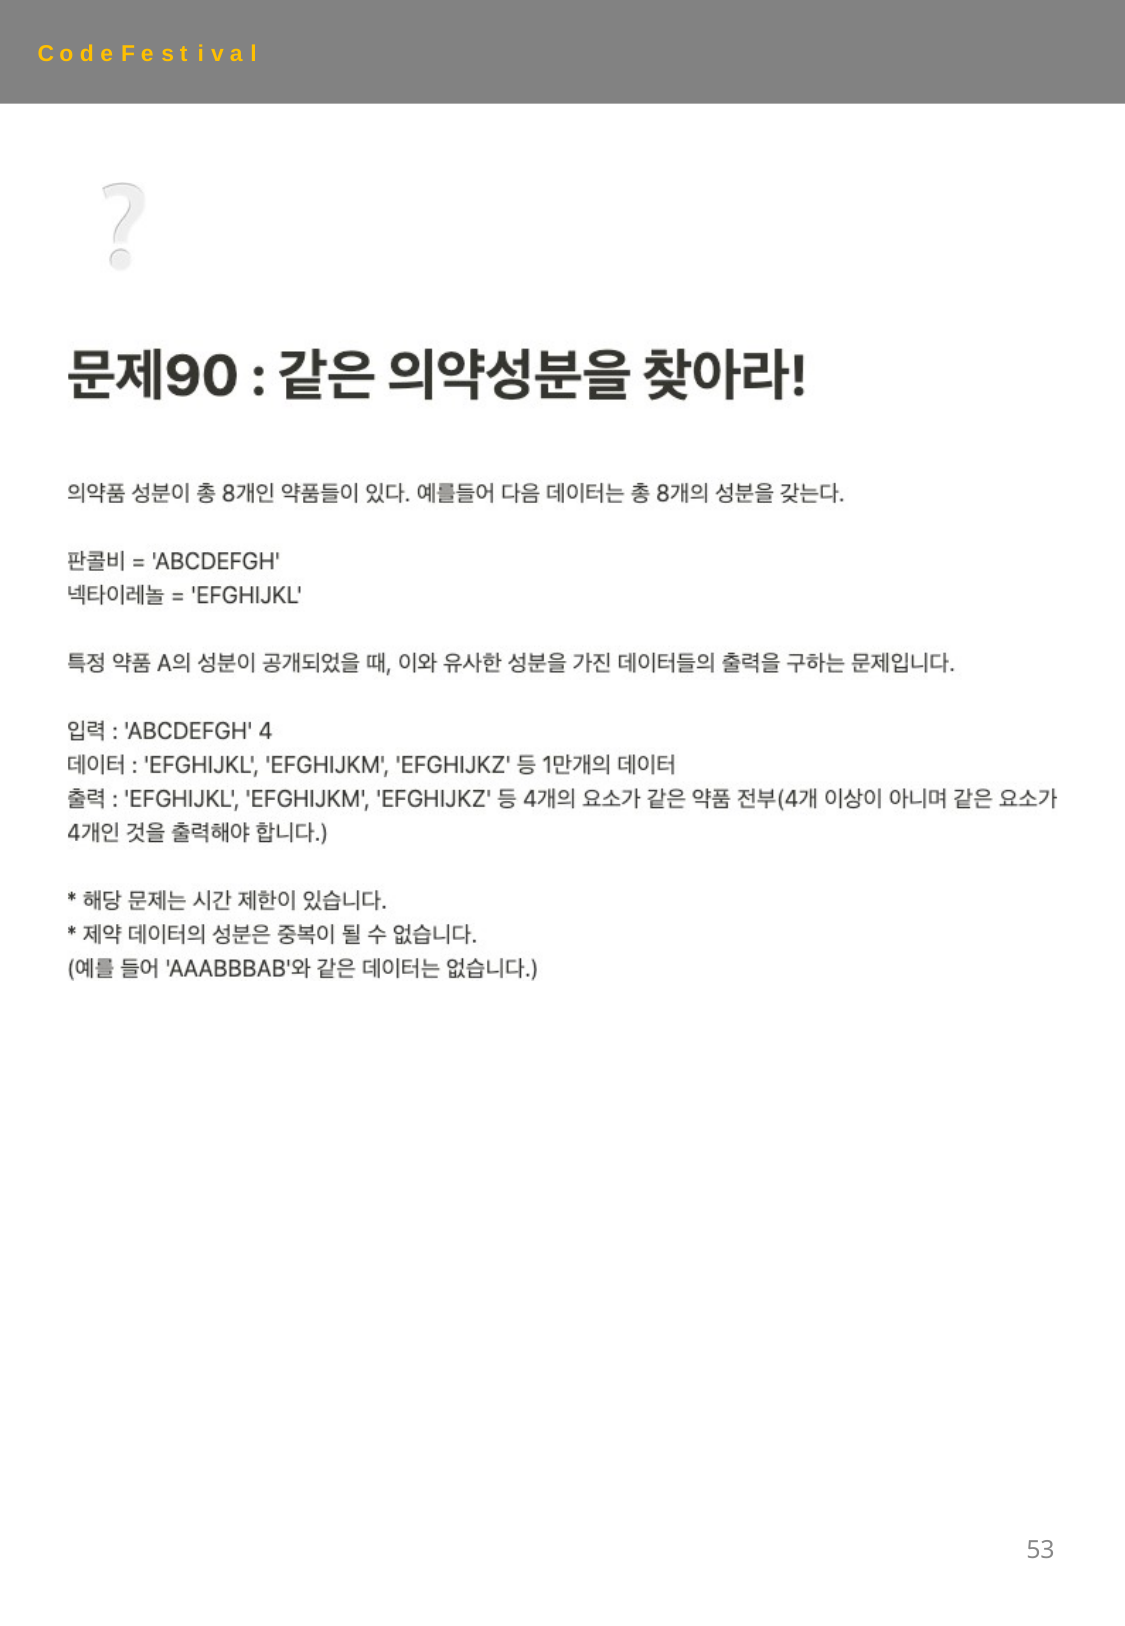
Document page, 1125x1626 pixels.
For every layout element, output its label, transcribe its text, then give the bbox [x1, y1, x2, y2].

slide_number 10 [1020, 1529, 1062, 1625]
text_box [67, 182, 1058, 981]
text_box C o d e F e s t i v a l [35, 36, 264, 67]
